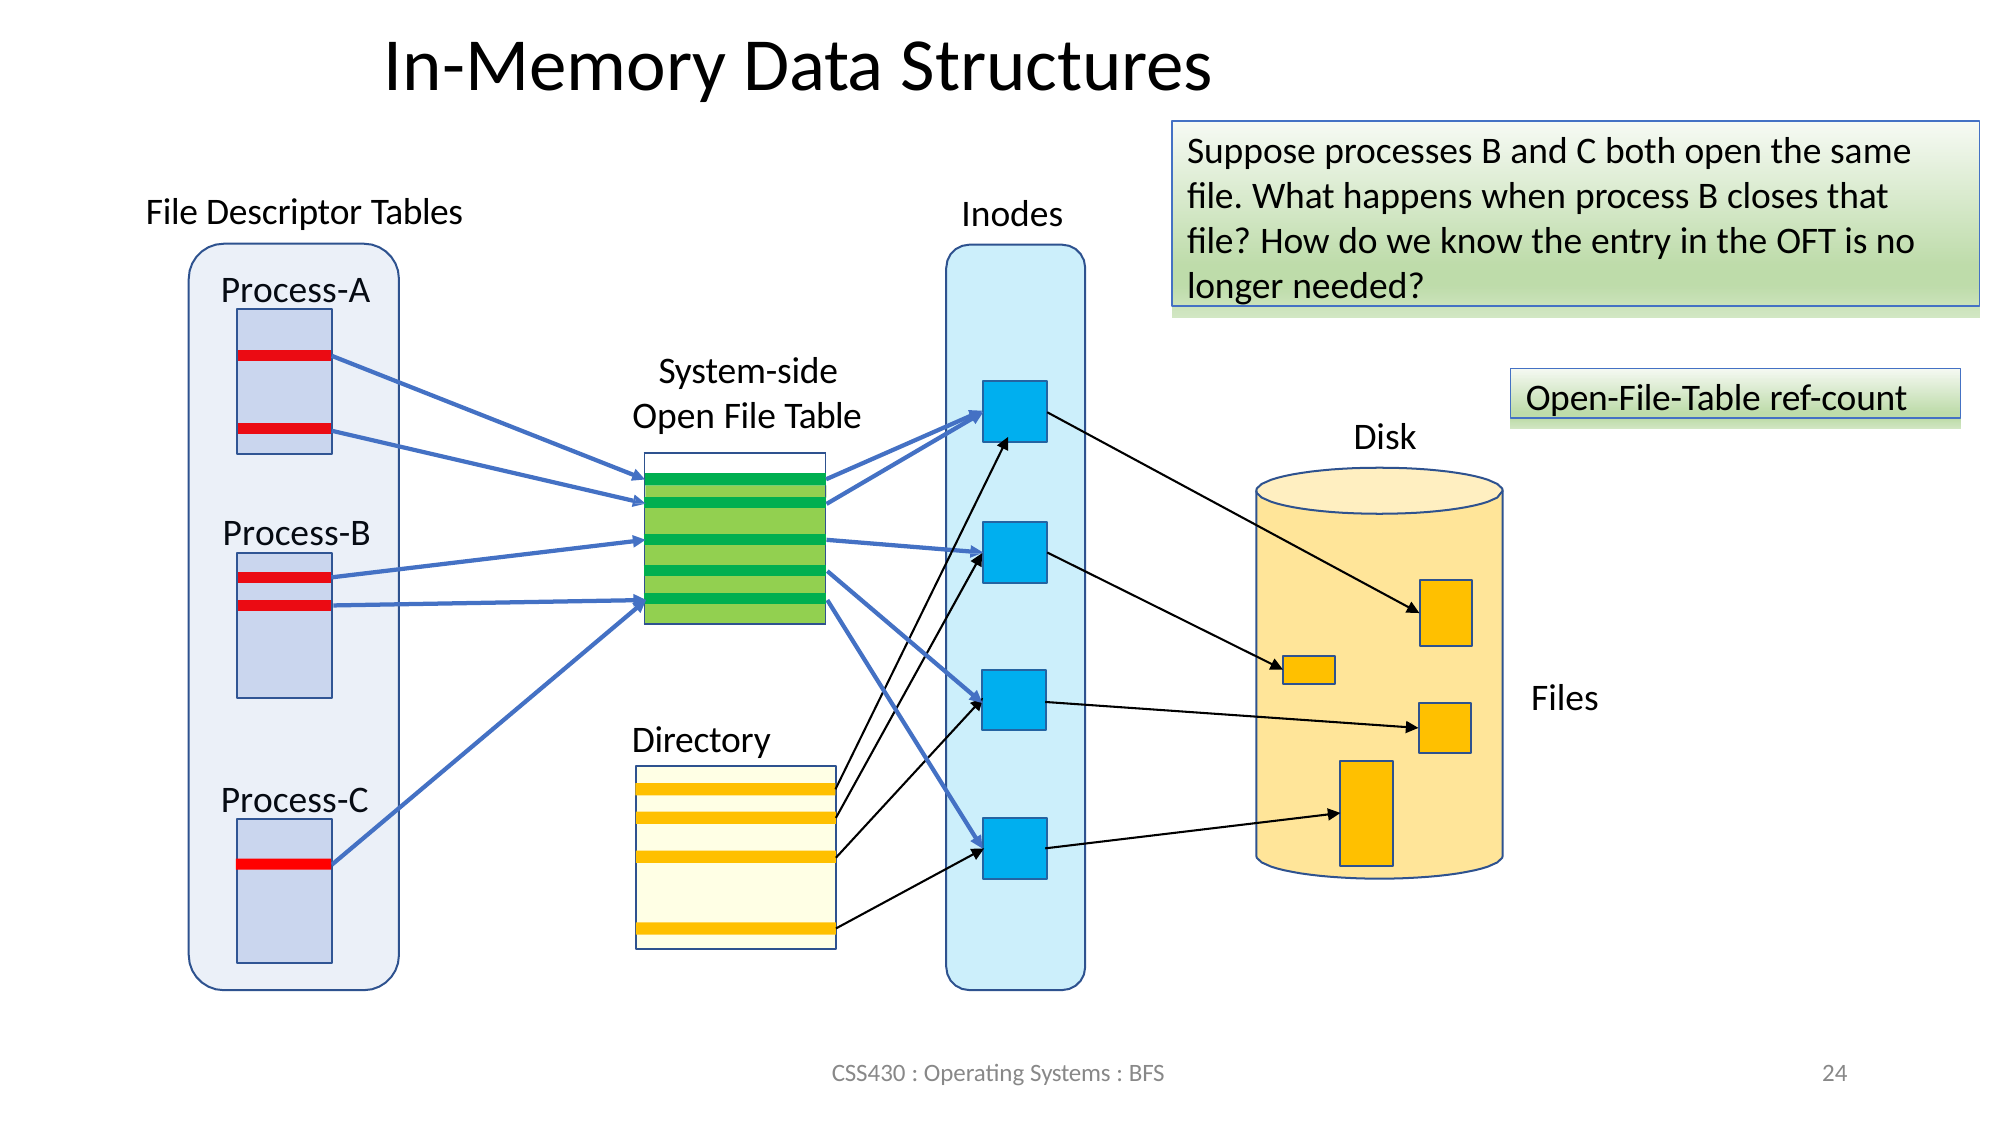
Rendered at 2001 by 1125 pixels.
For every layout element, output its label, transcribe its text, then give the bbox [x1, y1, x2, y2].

title In-Memory Data Structures [381, 13, 1218, 117]
slide_number 24 [1815, 1060, 1854, 1125]
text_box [187, 120, 1980, 992]
text_box File Descriptor Tables [143, 184, 180, 232]
footer CSS430 : Operating Systems : BFS [829, 1060, 1170, 1125]
picture [1510, 367, 1961, 429]
